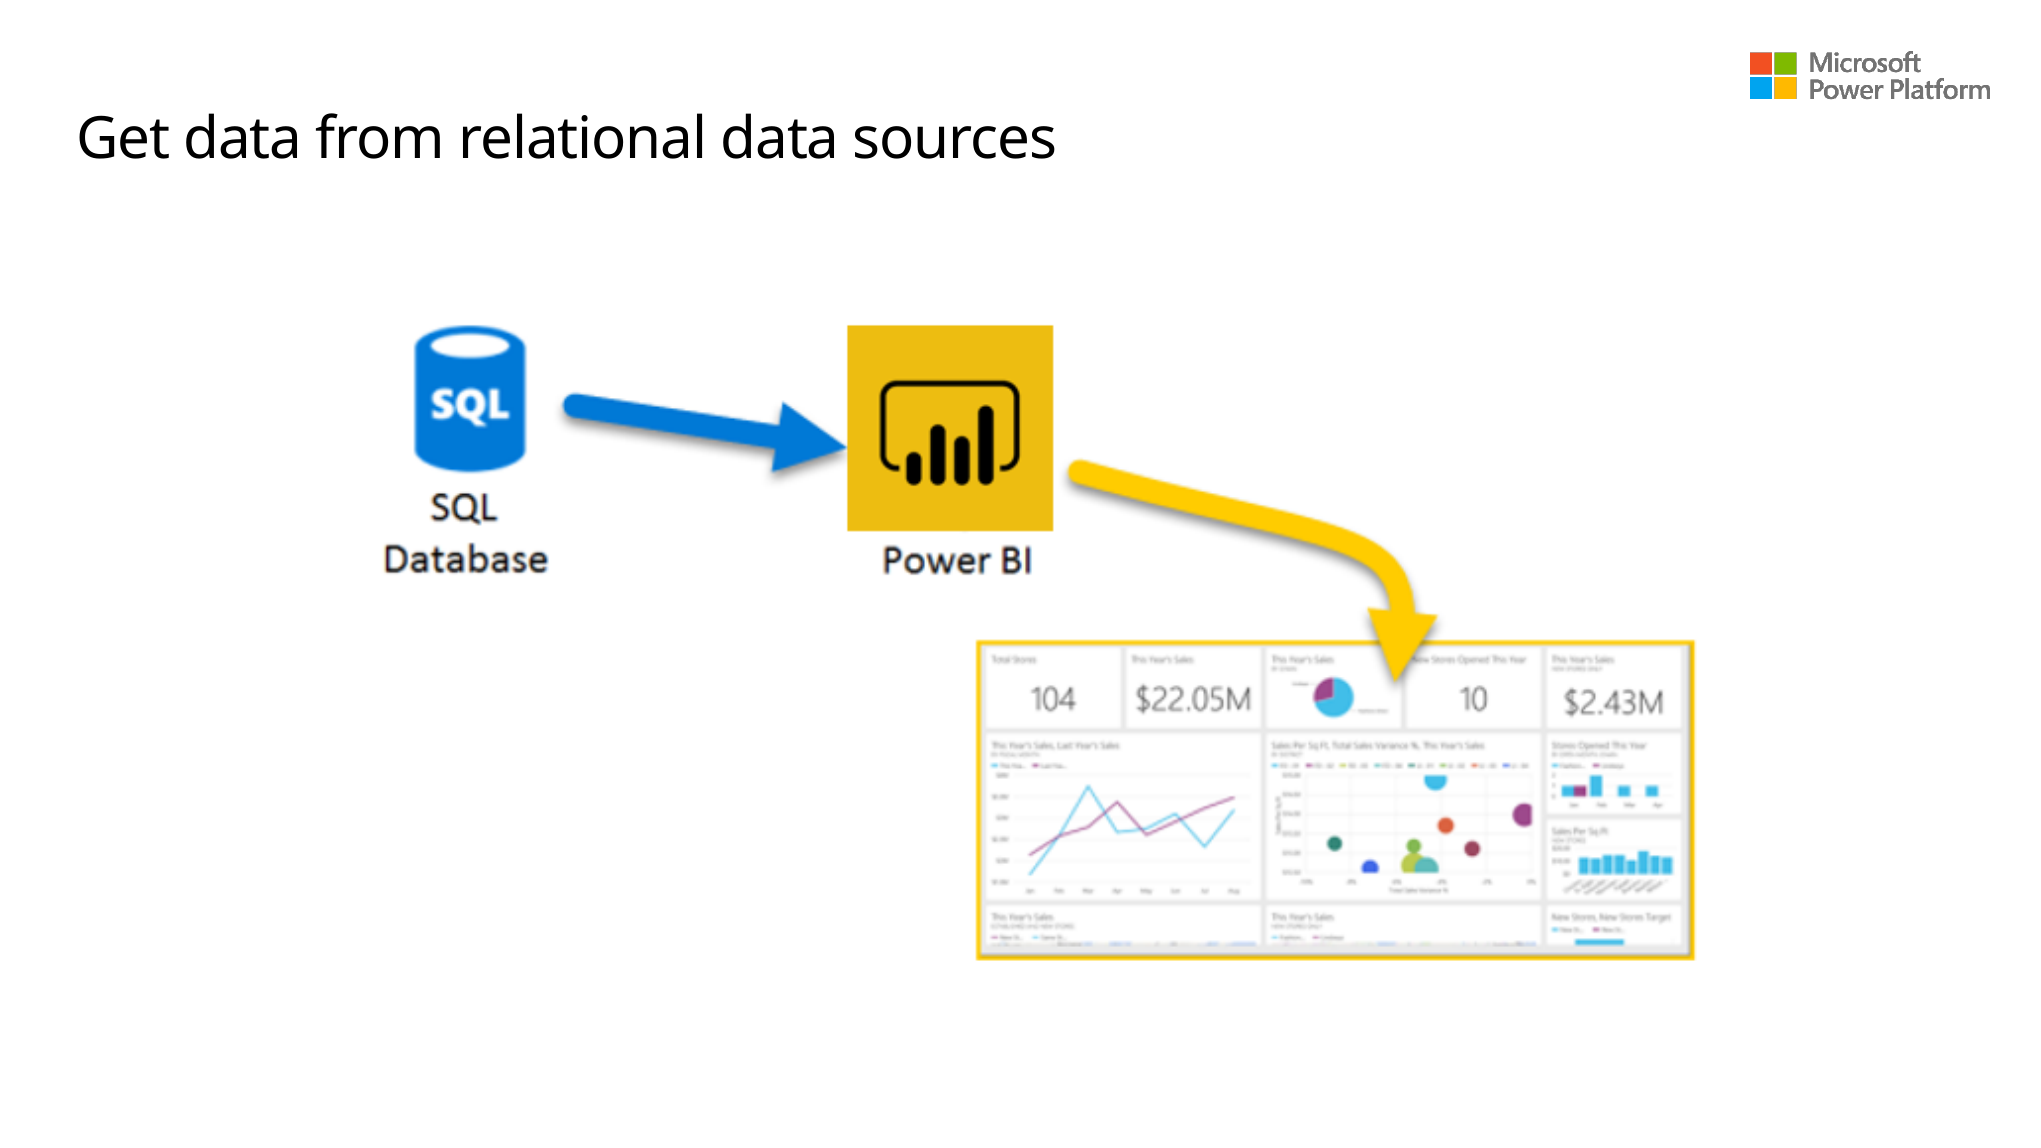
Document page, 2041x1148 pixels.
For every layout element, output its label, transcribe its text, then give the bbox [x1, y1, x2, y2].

picture [272, 223, 1768, 1044]
picture [1704, 6, 2037, 145]
title Get data from relational data sources [76, 103, 1969, 172]
